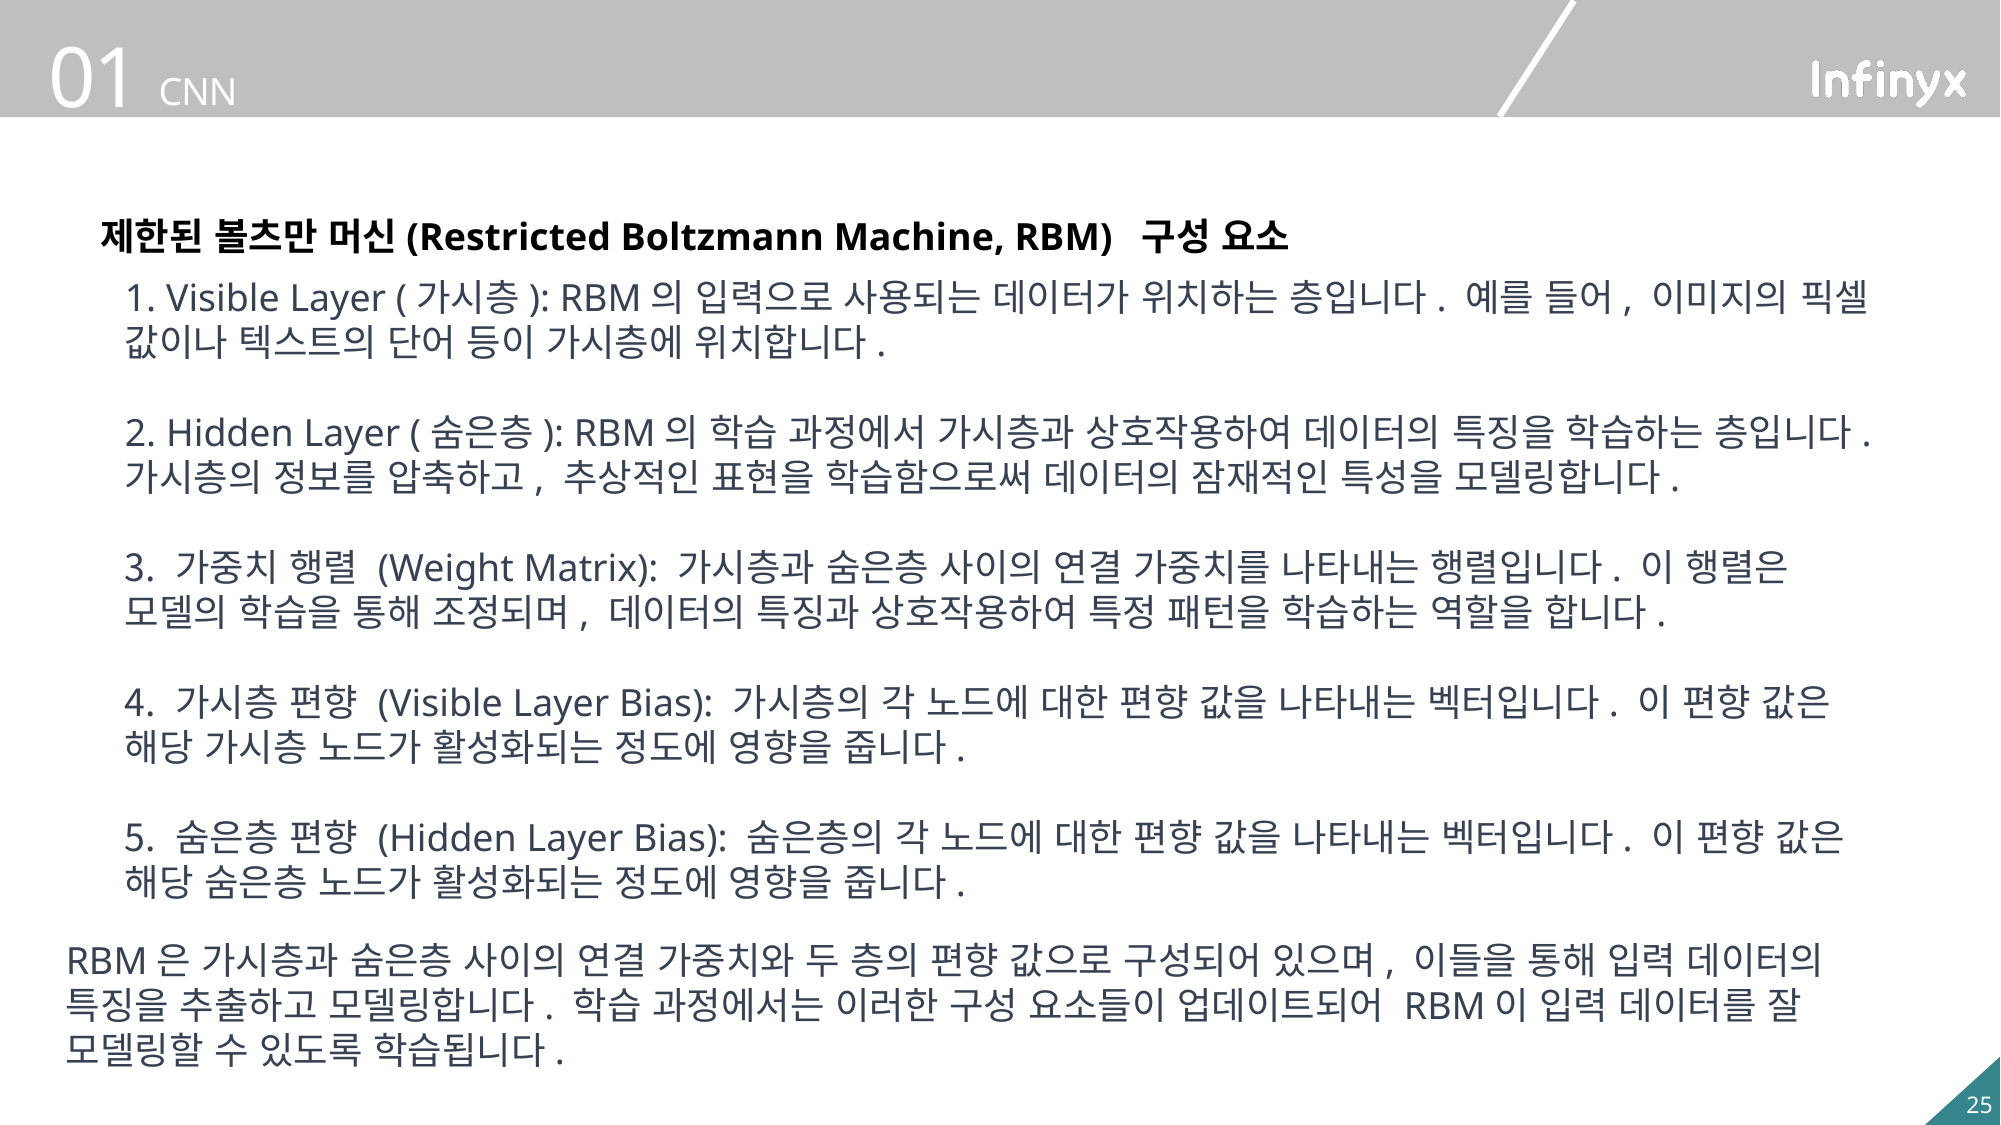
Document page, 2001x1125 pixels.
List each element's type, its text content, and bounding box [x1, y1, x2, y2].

text_box 제한된 볼츠만 머신(Restricted Boltzmann Machine, RBM) 구성 요소 [85, 205, 1526, 266]
picture [1812, 60, 1966, 108]
text_box Visible Layer (가시층): RBM의 입력으로 사용되는 데이터가 위치하는 층입니다. 예를 들어, 이미지의 픽셀 값이나 텍스트의 단어 등이 가시층에 위치합니다. Hidden Layer (숨은층): RBM의 학습 과정에서 가시층과 상호작용하여 데이터의 특징을 학습하는 층입니다. 가시층의 정보를 압축하고, 추상적인 표현을 학습함으로써 데이터의 잠재적인 특성을 모델링합니다. 가중치 행렬 (Weight Matrix): 가시층과 숨은층 사이의 연결 가중치를 나타내는 행렬입니다. 이 행렬은 모델의 학습을 통해 조정되며, 데이터의 특징과 상호작용하여 특정 패턴을 학습하는 역할을 합니다. 가시층 편향 (Visible Layer Bias): 가시층의 각 노드에 대한 편향 값을 나타내는 벡터입니다. 이 편향 값은 해당 가시층 노드가 활성화되는 정도에 영향을 줍니다. 숨은층 편향 (Hidden Layer Bias): 숨은층의 각 노드에 대한 편향 값을 나타내는 벡터입니다. 이 편향 값은 해당 숨은층 노드가 활성화되는 정도에 영향을 줍니다. [110, 266, 1890, 911]
text_box RBM은 가시층과 숨은층 사이의 연결 가중치와 두 층의 편향 값으로 구성되어 있으며, 이들을 통해 입력 데이터의 특징을 추출하고 모델링합니다. 학습 과정에서는 이러한 구성 요소들이 업데이트되어 RBM이 입력 데이터를 잘 모델링할 수 있도록 학습됩니다. [51, 929, 1949, 1079]
